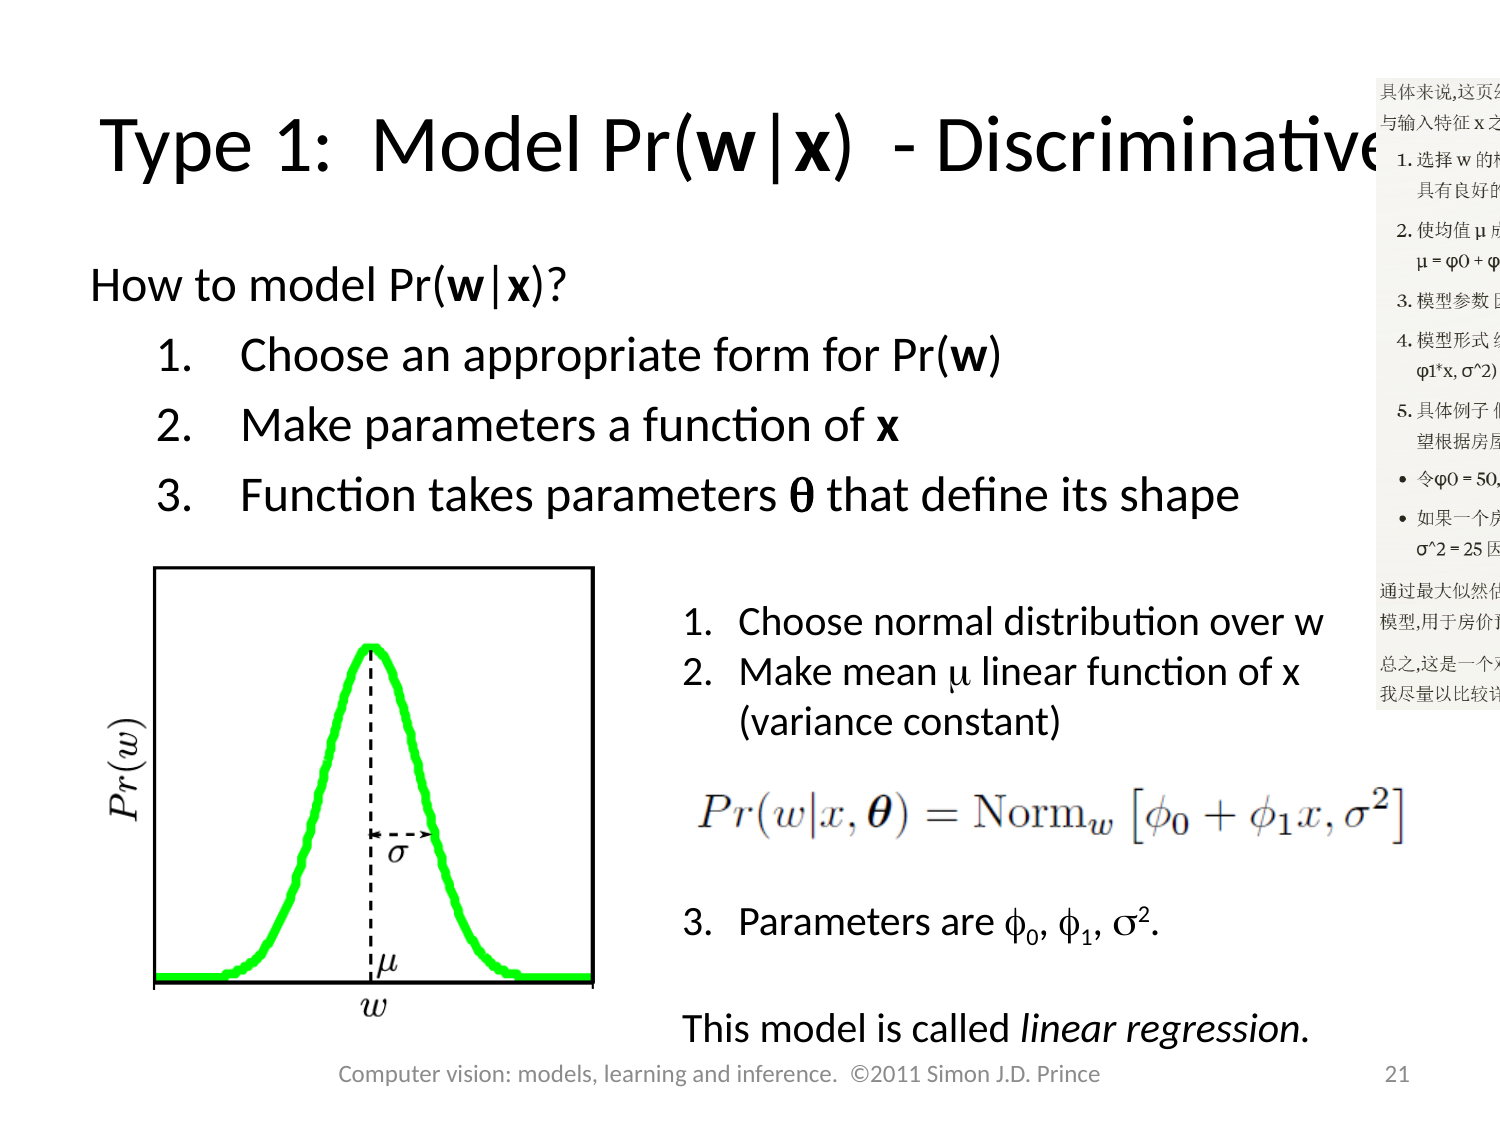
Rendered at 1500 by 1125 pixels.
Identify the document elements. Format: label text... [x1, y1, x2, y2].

footer Computer vision: models, learning and inference. ©2011 Simon J.D. Prince [301, 1042, 667, 1103]
picture [100, 562, 614, 1024]
picture [1375, 77, 1500, 710]
text_box Choose normal distribution over w Make mean m linear function of x (variance constant) Parameters are f0, f1, s2. This model is called linear regression. [667, 586, 1424, 1108]
list How to model Pr(w|x)? Choose an appropriate form for Pr(w) Make parameters a function of x Function takes parameters q that define its shape [75, 243, 1370, 899]
picture [678, 766, 1415, 858]
title Type 1: Model Pr(w|x) - Discriminative [75, 45, 1425, 233]
